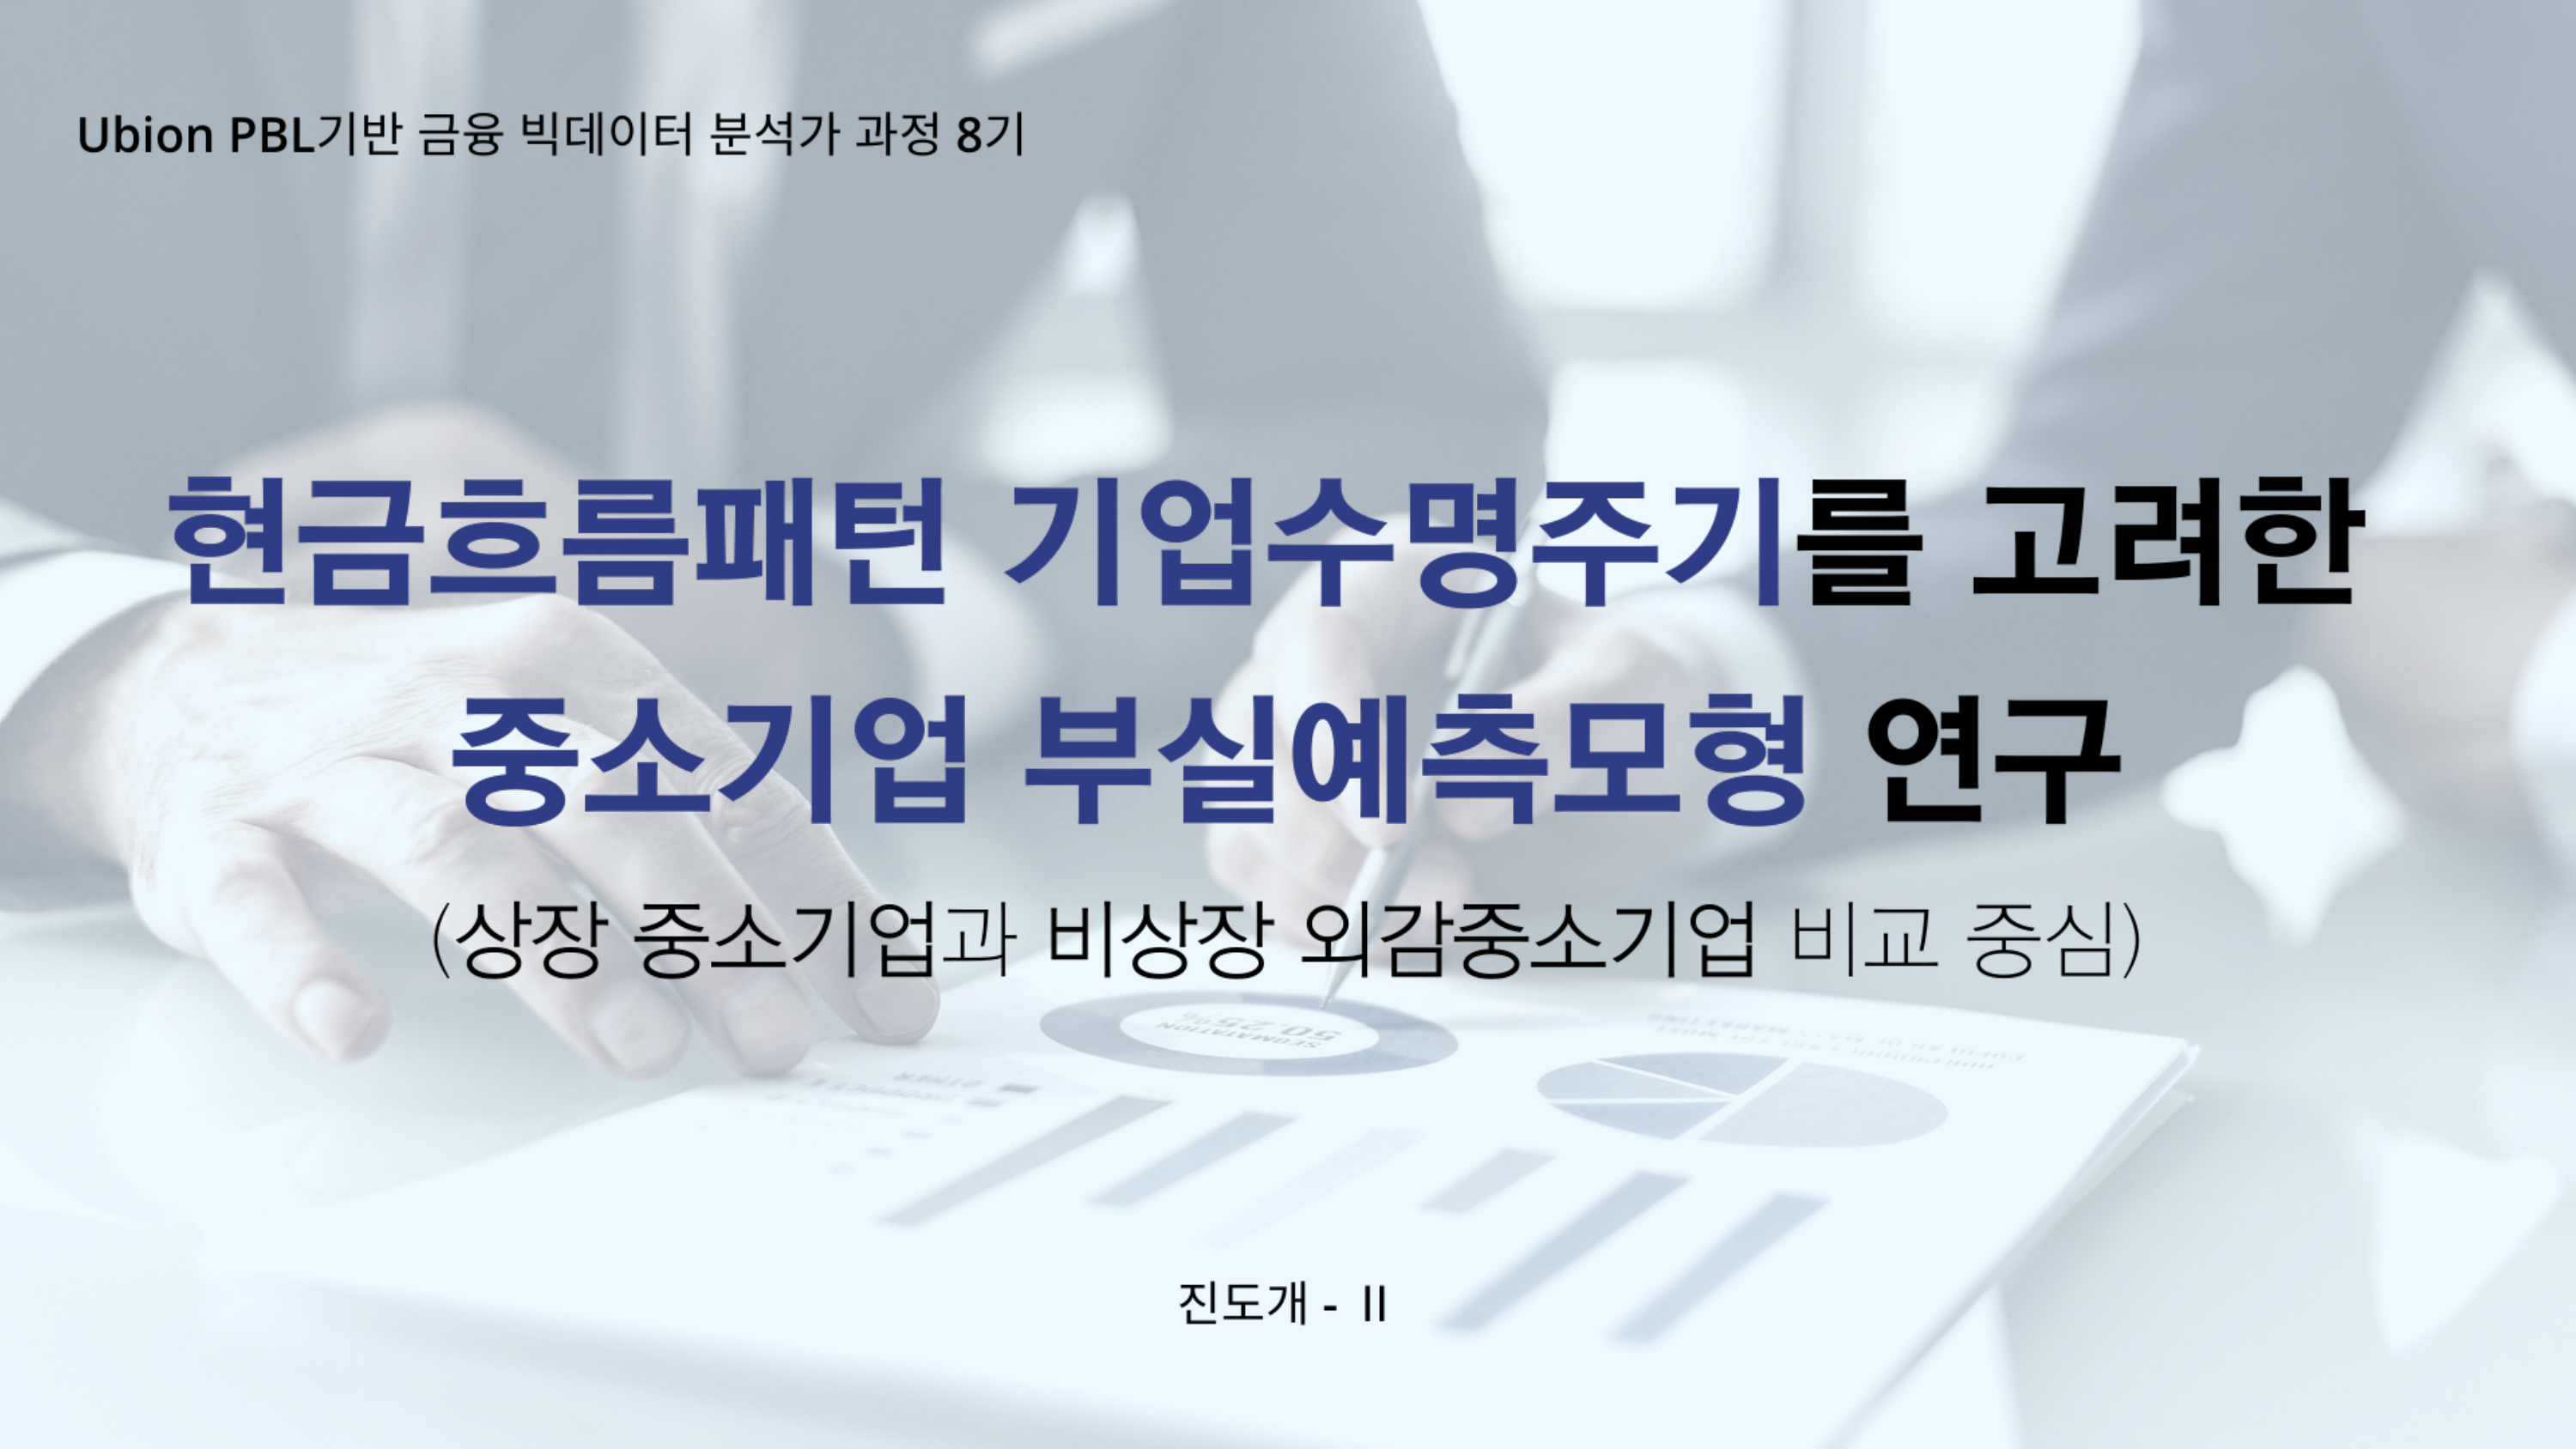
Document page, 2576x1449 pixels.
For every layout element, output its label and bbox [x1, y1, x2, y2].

text_box [0, 0, 2576, 372]
text_box [0, 1151, 2576, 1449]
picture [0, 374, 2576, 1143]
picture [744, 1254, 1668, 1379]
picture [41, 85, 1083, 211]
